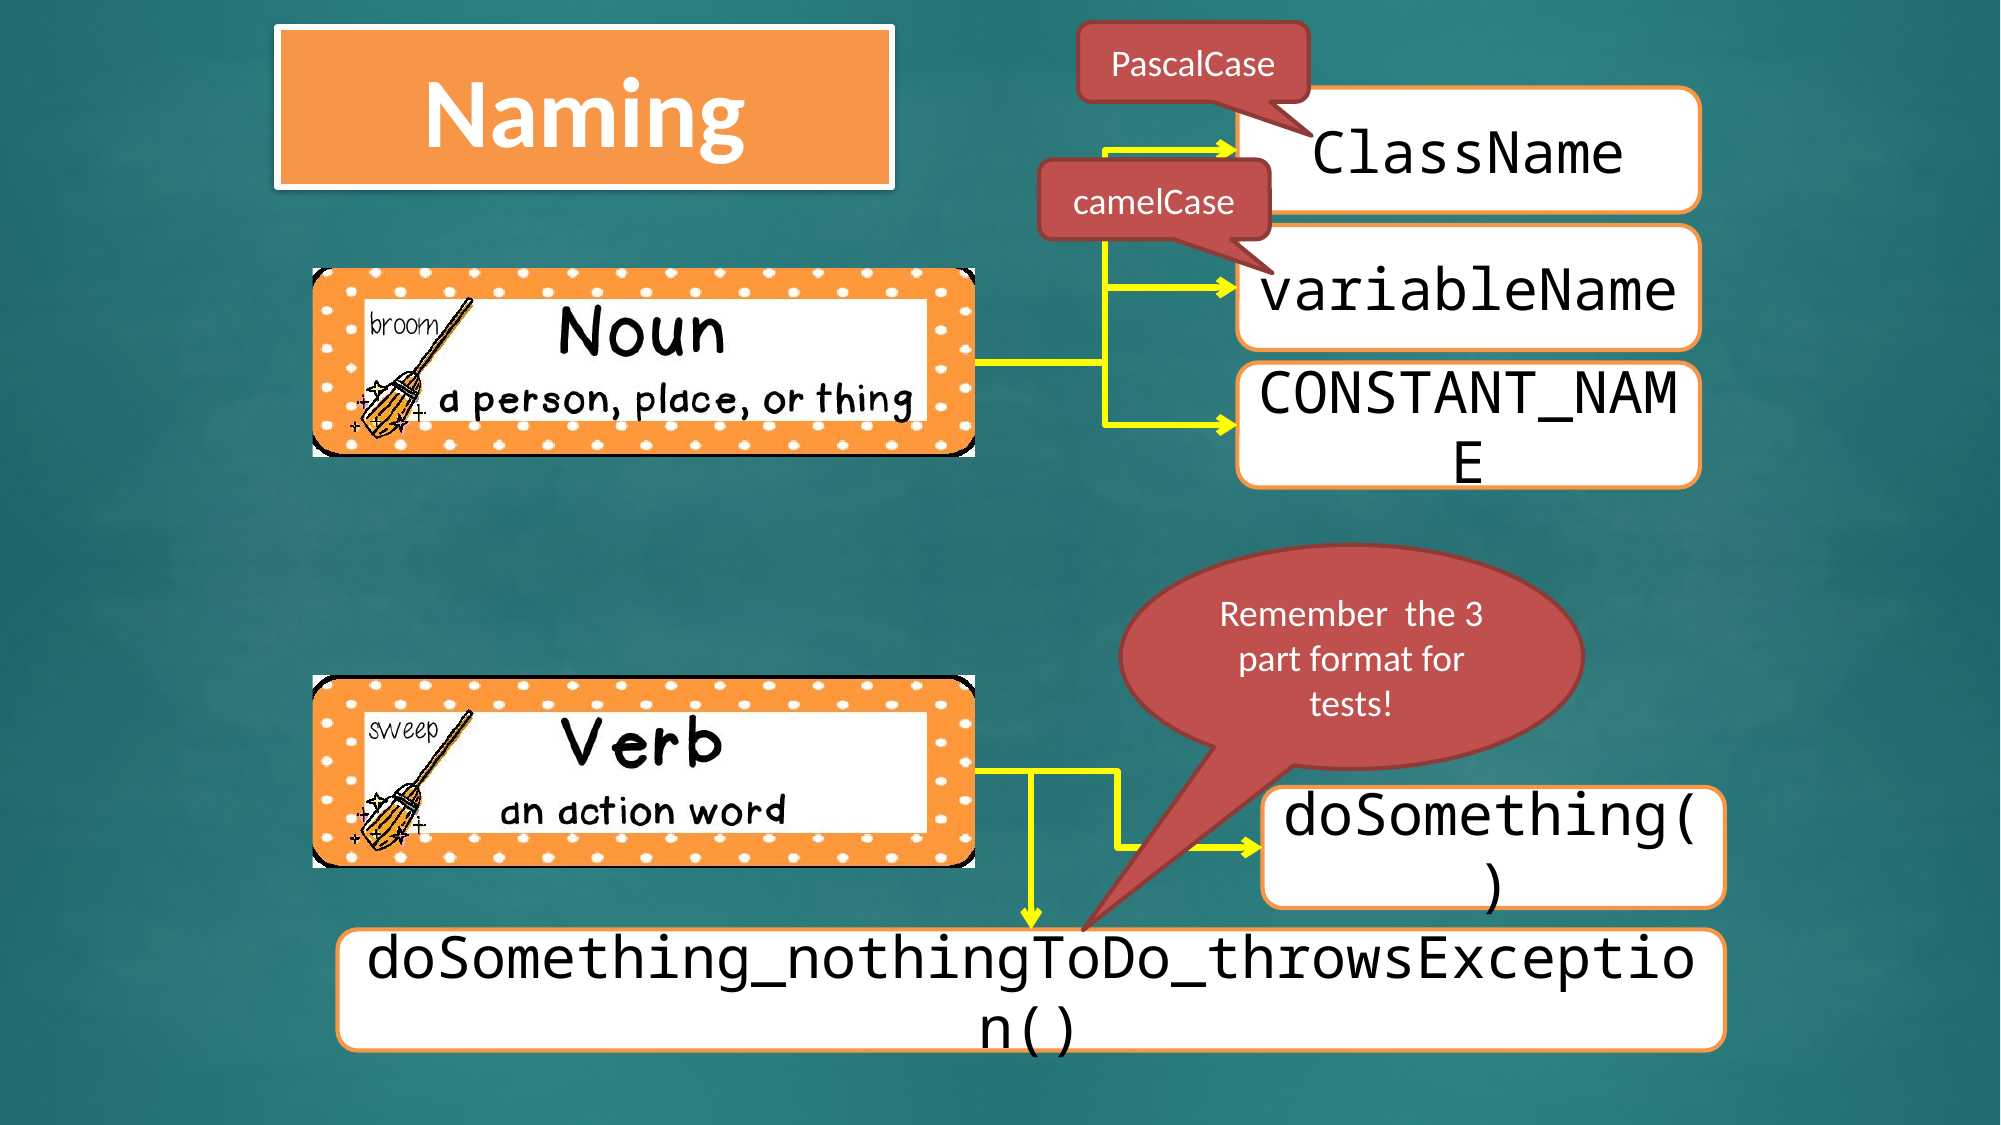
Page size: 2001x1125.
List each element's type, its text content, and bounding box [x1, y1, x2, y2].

picture [0, 0, 2001, 1125]
text_box Remember the 3 part format for tests! [1118, 542, 1586, 769]
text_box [337, 770, 1726, 1051]
text_box Naming [274, 24, 895, 190]
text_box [974, 87, 1701, 488]
text_box PascalCase [1076, 19, 1311, 85]
